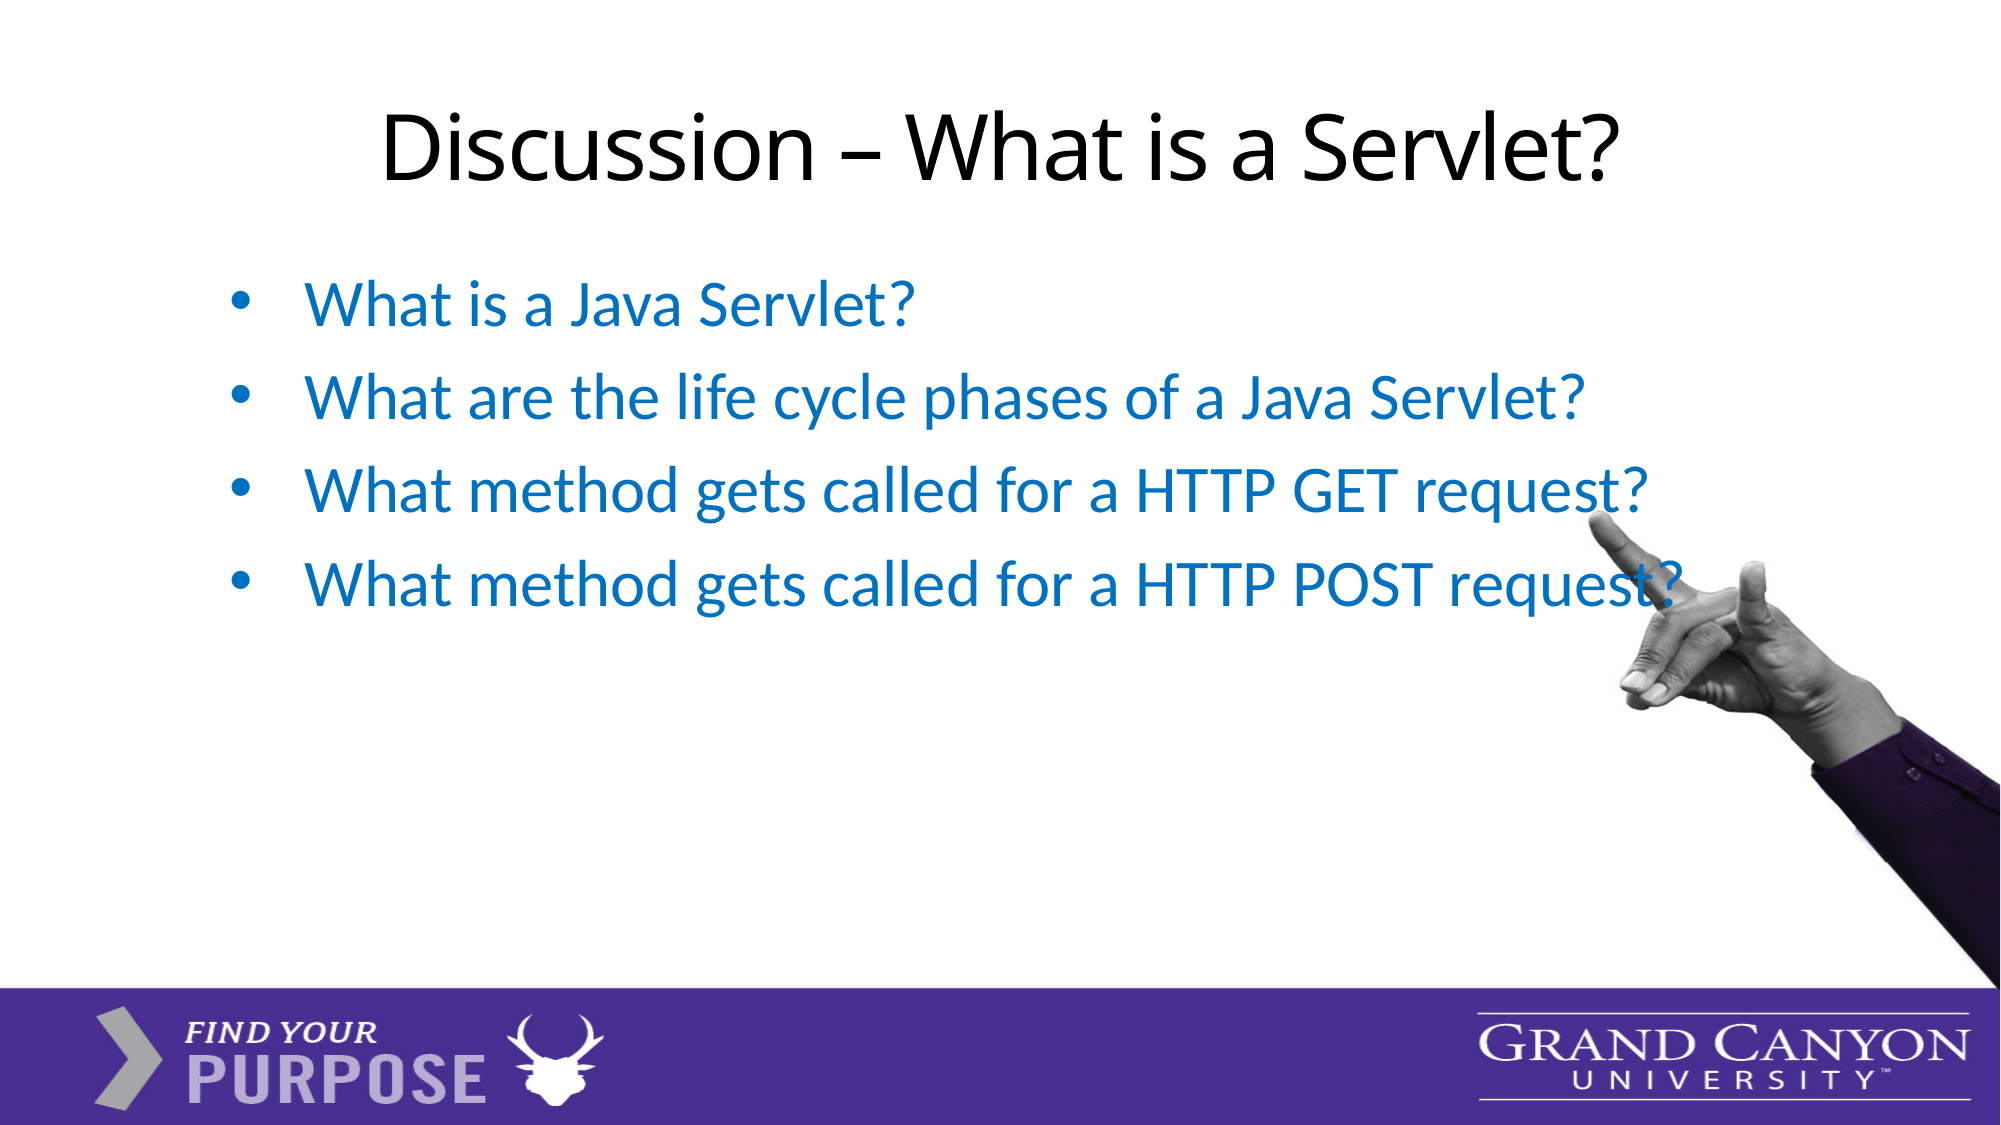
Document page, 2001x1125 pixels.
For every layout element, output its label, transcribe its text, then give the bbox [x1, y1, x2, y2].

title Discussion – What is a Servlet? [0, 50, 2000, 238]
picture [0, 0, 2001, 1125]
list What is a Java Servlet? What are the life cycle phases of a Java Servlet? What method gets called for a HTTP GET request? What method gets called for a HTTP POST request? [195, 251, 1885, 549]
